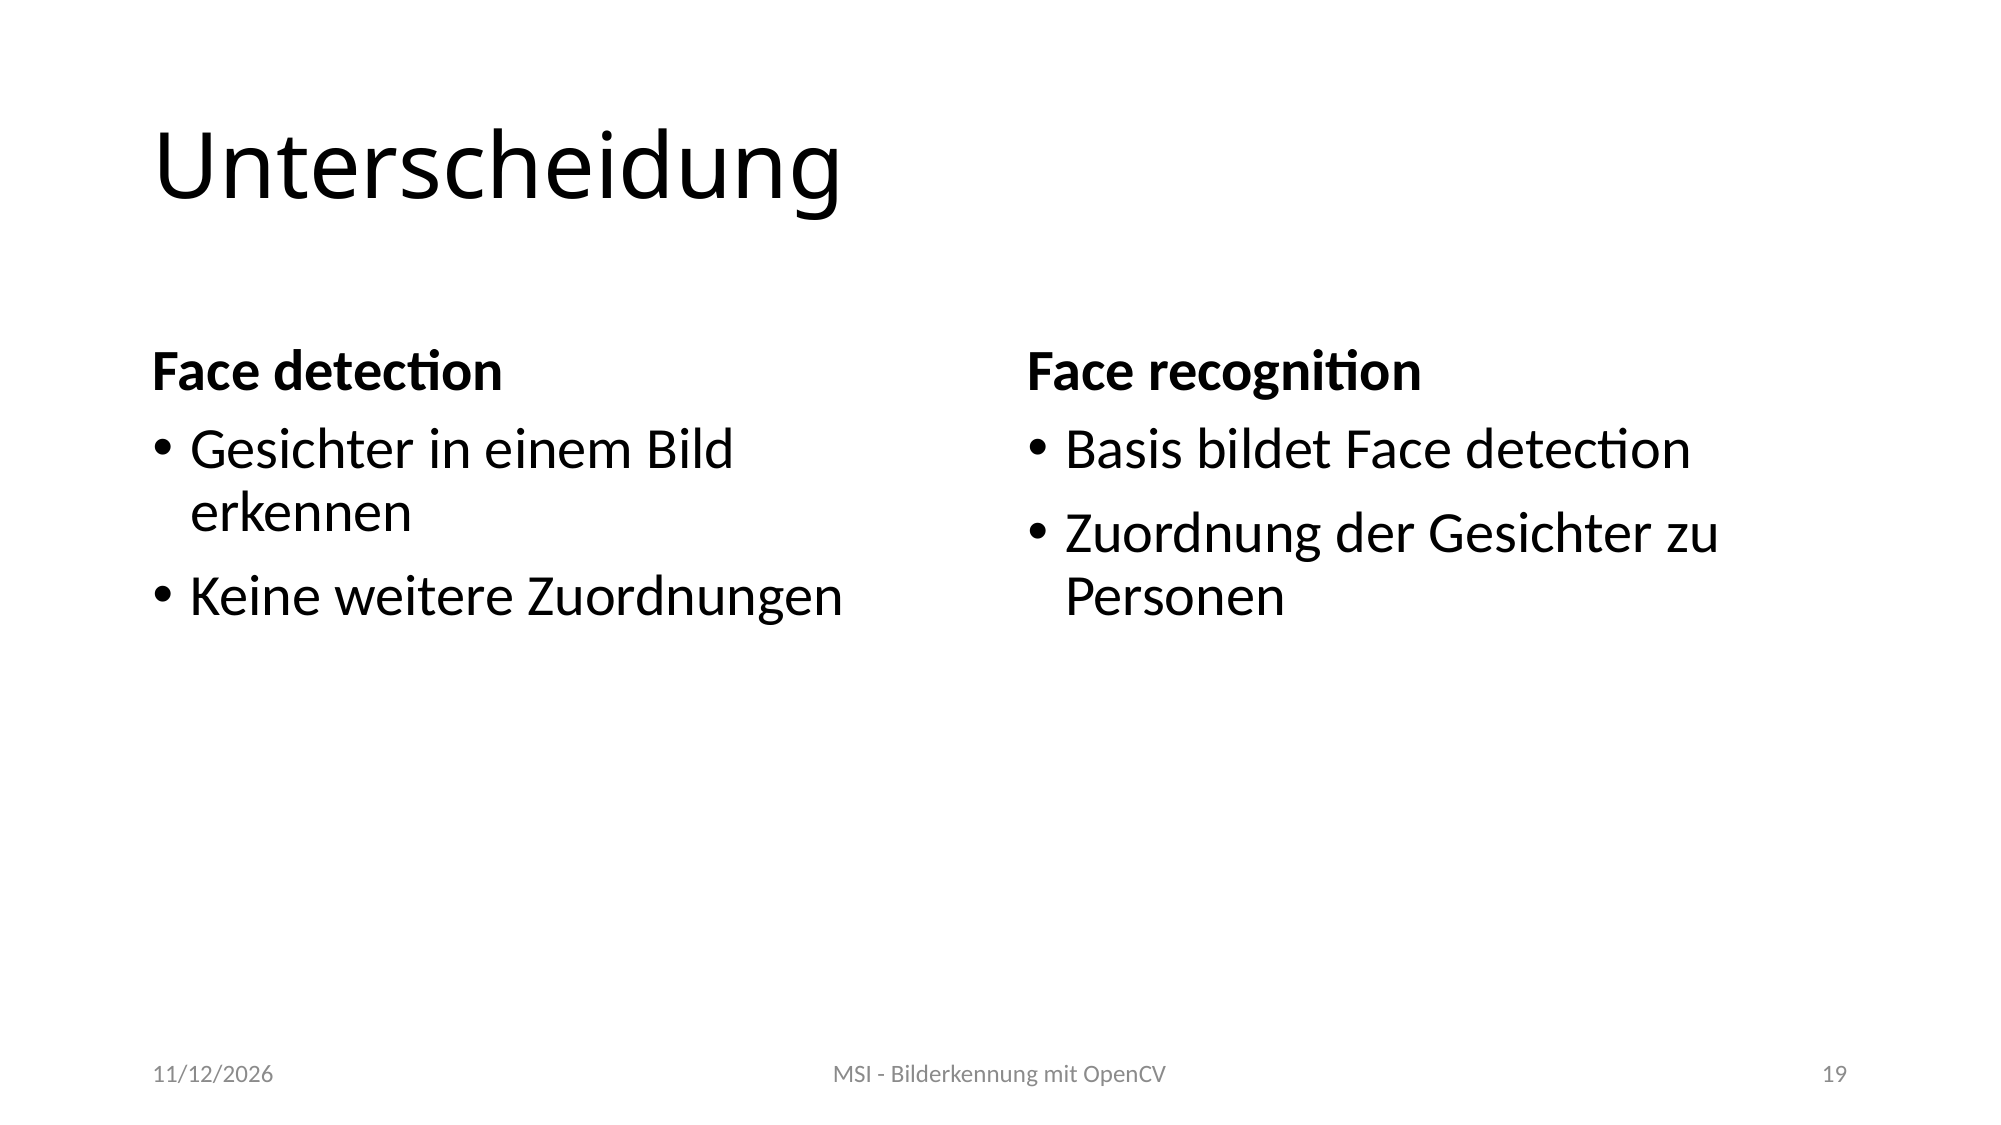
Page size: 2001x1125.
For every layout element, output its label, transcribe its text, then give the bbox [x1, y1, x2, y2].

footer MSI - Bilderkennung mit OpenCV [662, 1042, 1338, 1103]
list Face detection [137, 275, 984, 410]
list Basis bildet Face detection Zuordnung der Gesichter zu Personen [1012, 410, 1863, 1016]
slide_number 19 [1412, 1042, 1863, 1103]
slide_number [137, 1042, 588, 1103]
title Unterscheidung [137, 59, 1863, 278]
list Gesichter in einem Bild erkennen Keine weitere Zuordnungen [137, 410, 984, 1016]
list Face recognition [1012, 275, 1863, 410]
